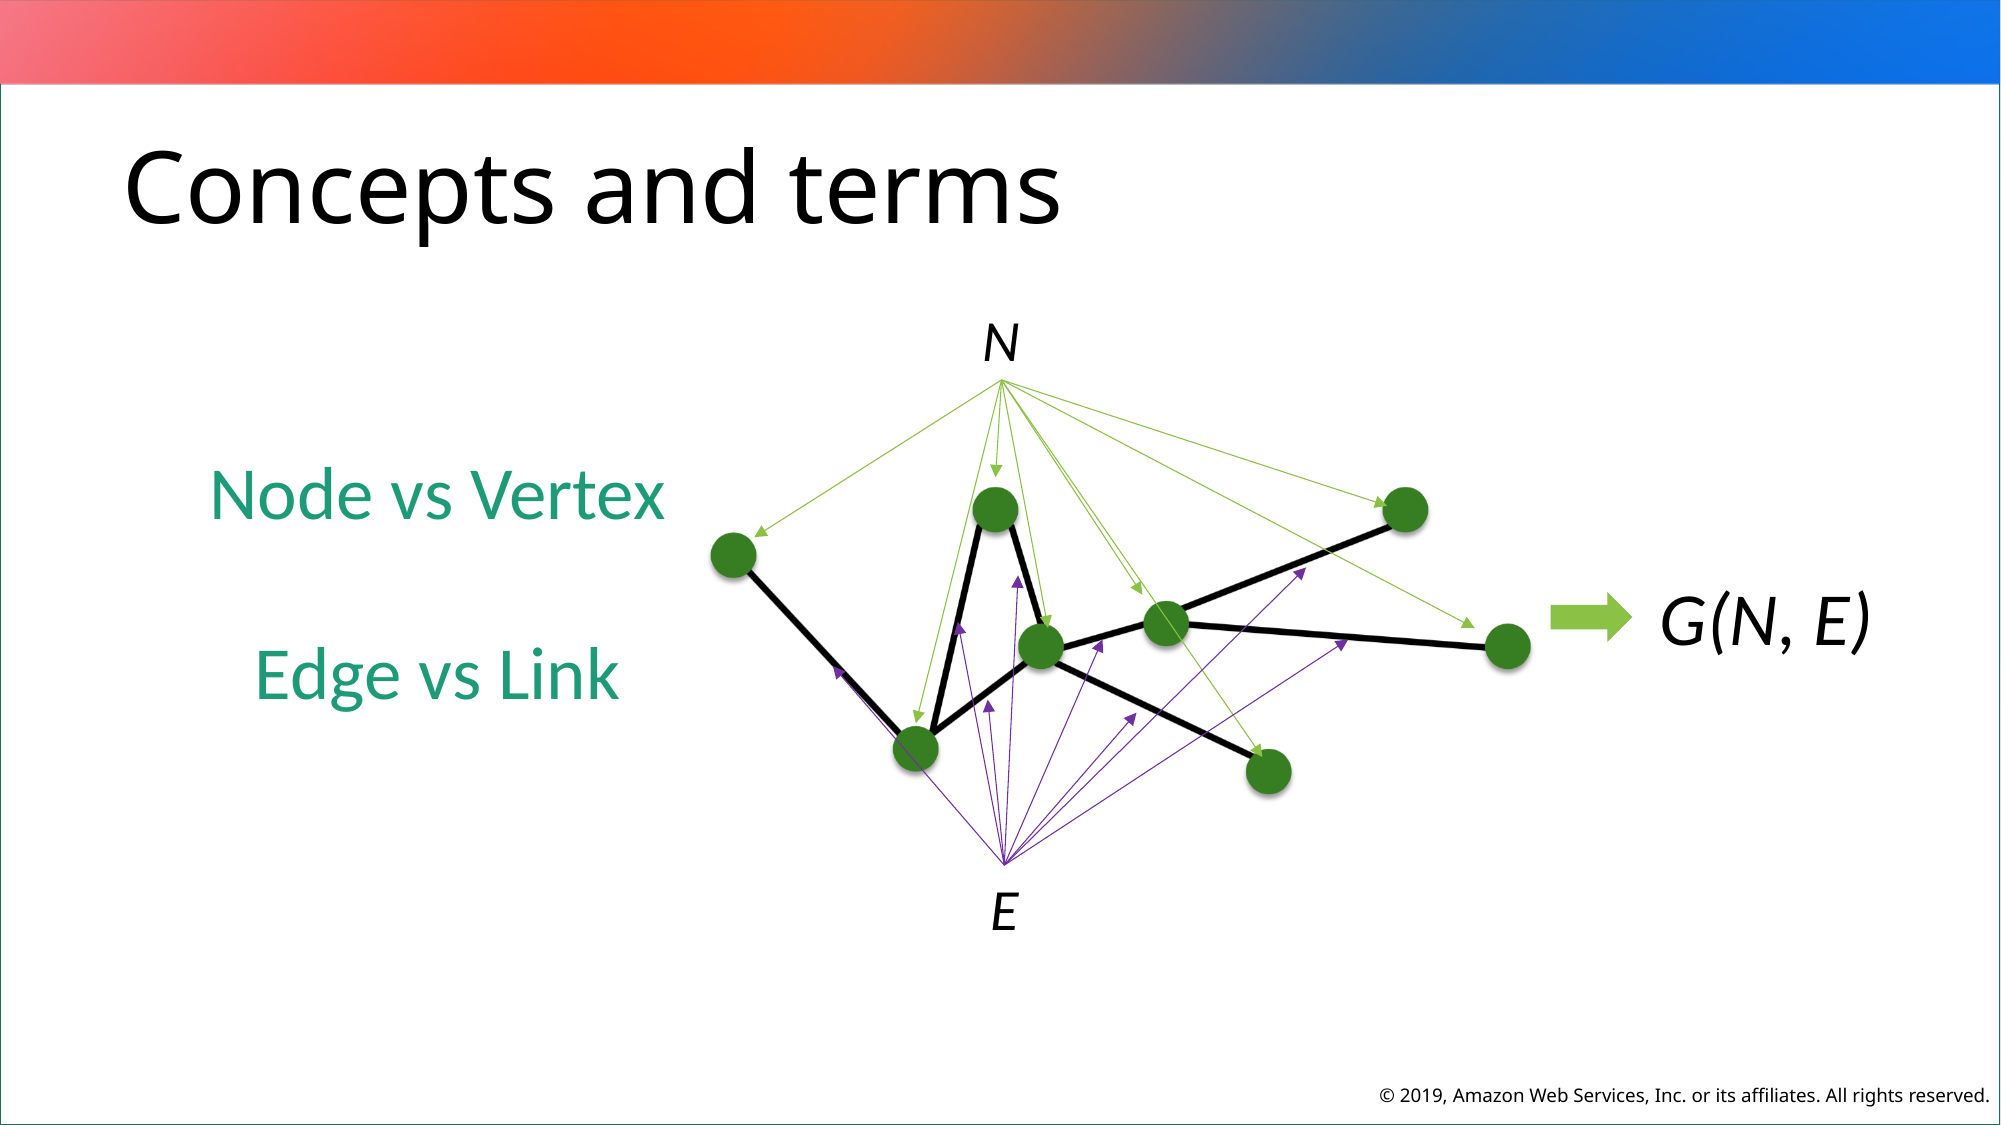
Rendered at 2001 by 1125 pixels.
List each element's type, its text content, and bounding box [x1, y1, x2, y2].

list Concepts and terms [107, 129, 1513, 294]
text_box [987, 699, 1004, 866]
text_box Node vs Vertex Edge vs Link [194, 437, 682, 722]
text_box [915, 380, 1001, 666]
text_box [1552, 592, 1633, 642]
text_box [832, 666, 957, 866]
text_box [957, 621, 1004, 866]
picture [0, 0, 2001, 90]
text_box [1004, 567, 1307, 639]
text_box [1004, 639, 1349, 866]
text_box G(N, E) [1630, 563, 1903, 669]
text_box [754, 380, 915, 538]
text_box N [955, 295, 1048, 380]
picture [1307, 465, 1552, 808]
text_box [1263, 380, 1475, 629]
text_box E [957, 866, 1051, 950]
picture [683, 465, 915, 808]
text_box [1001, 380, 1263, 621]
